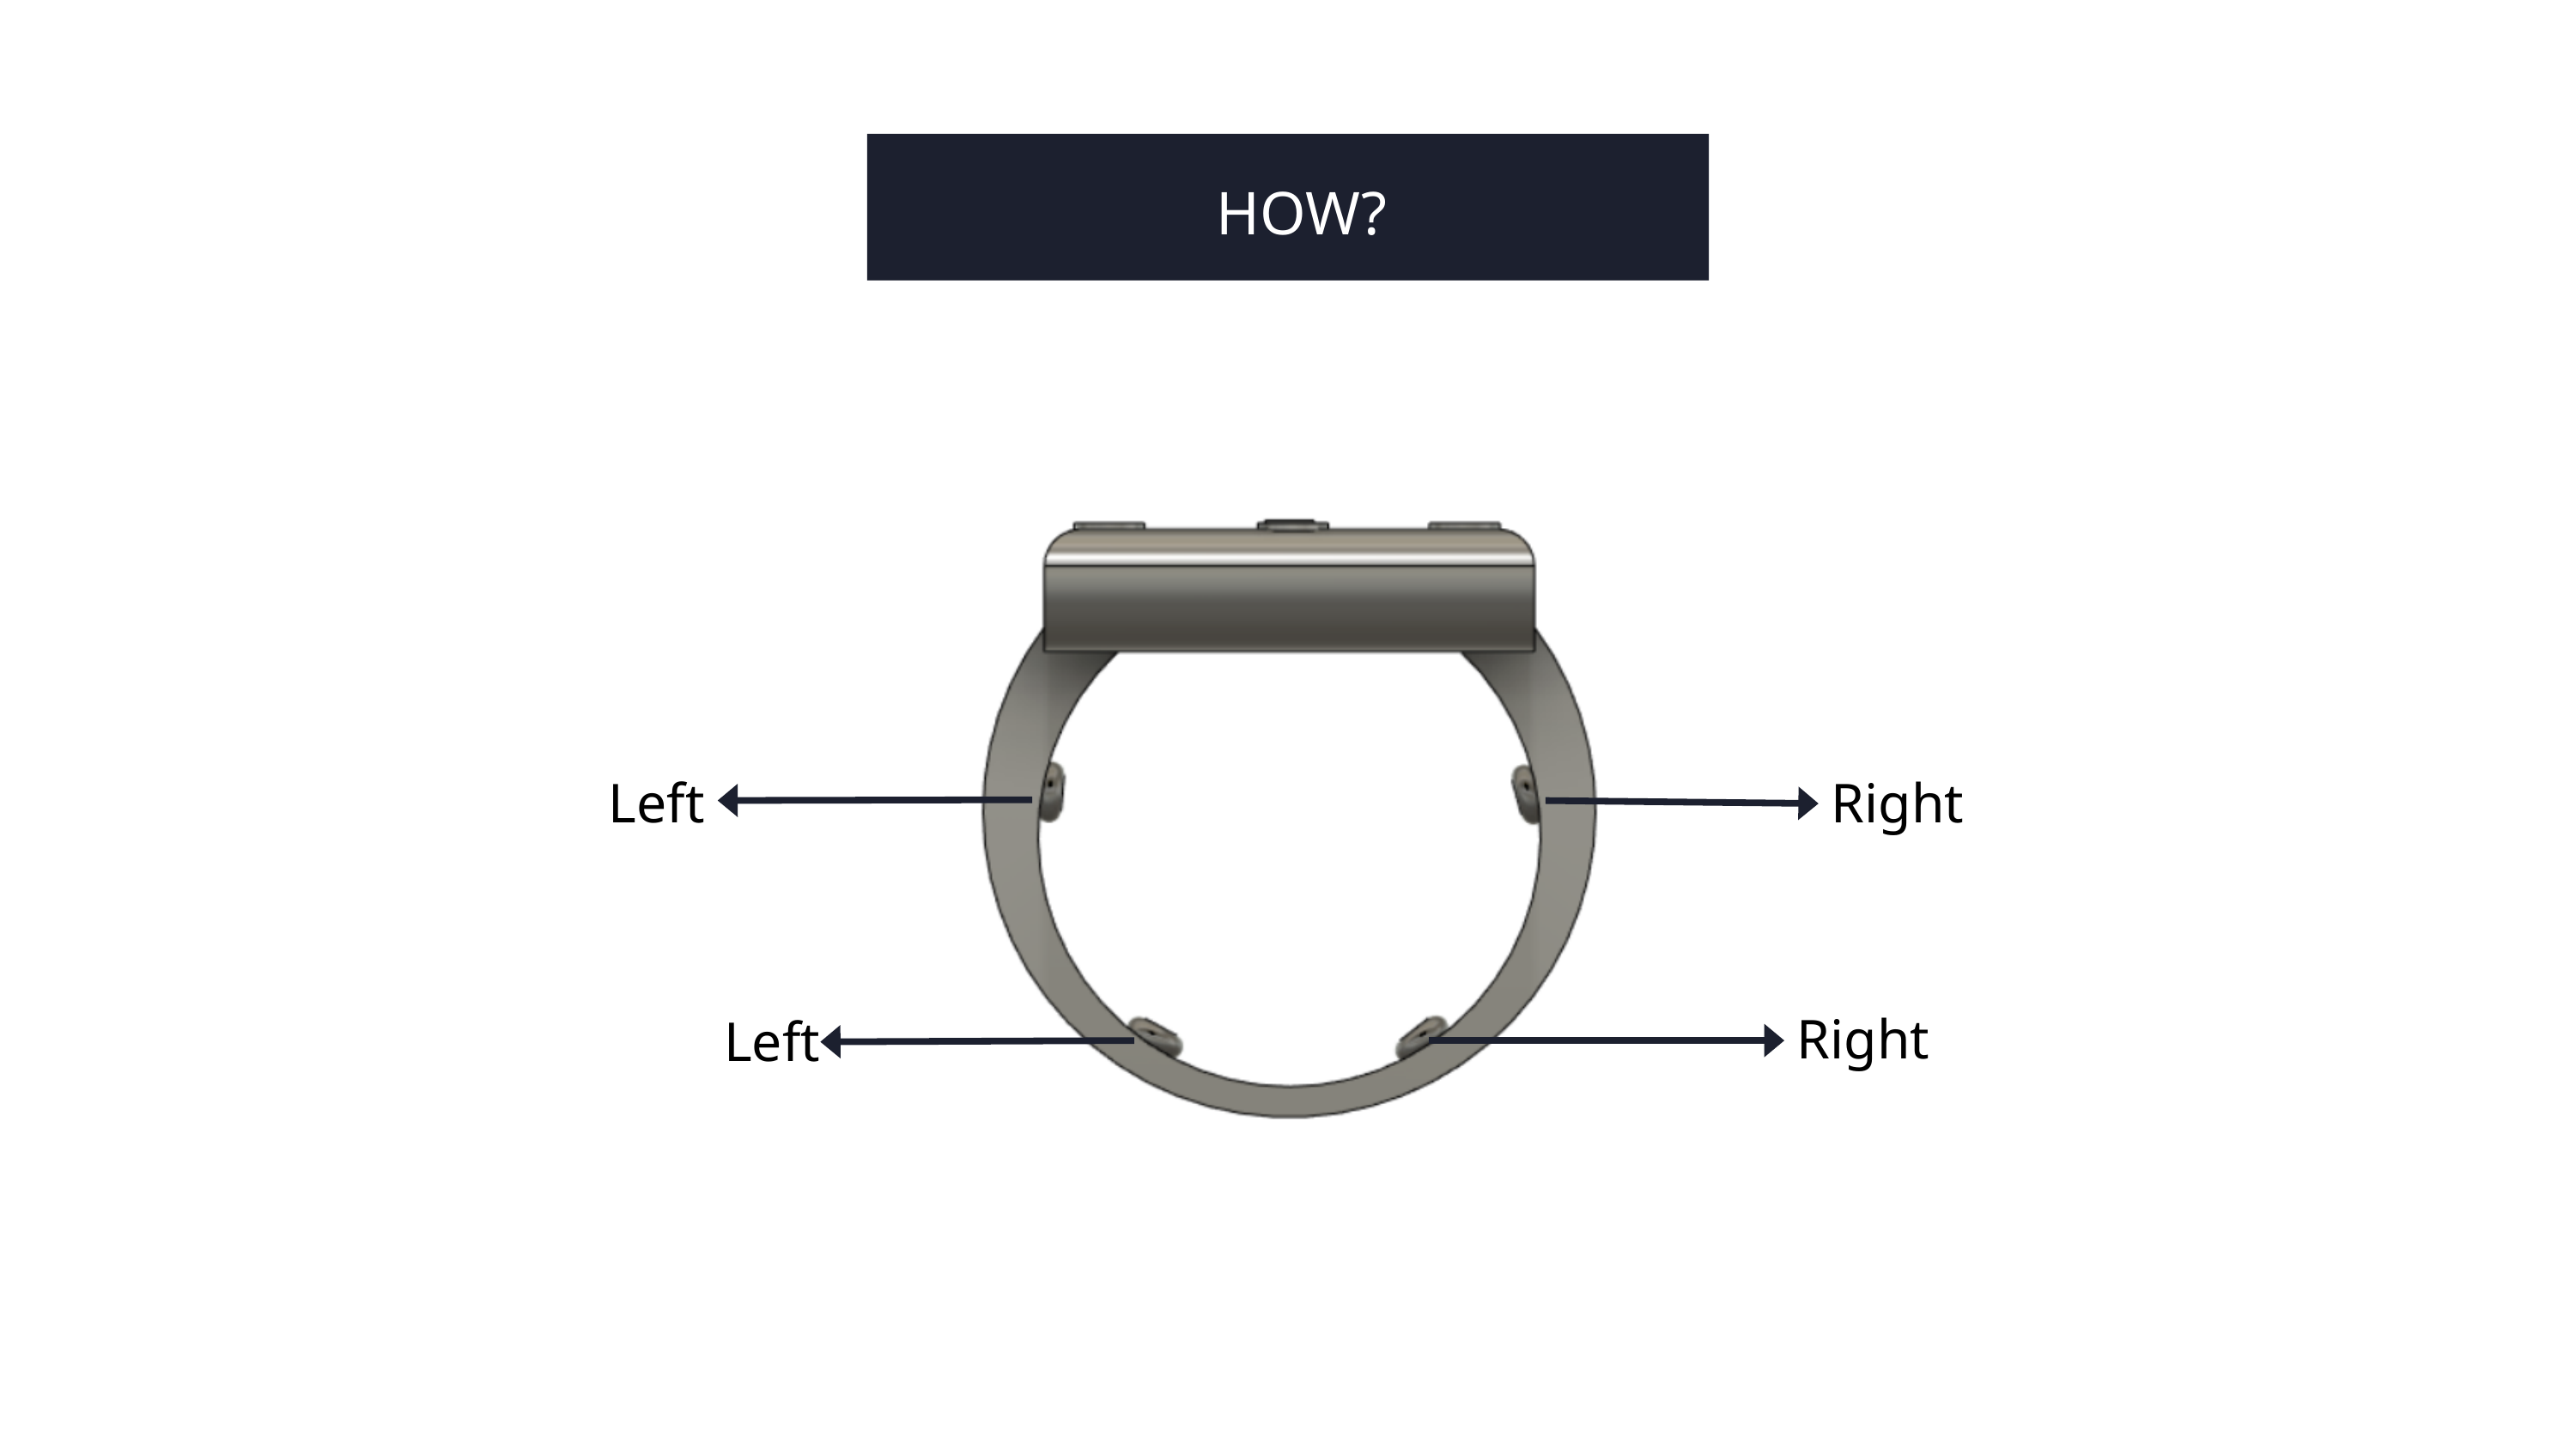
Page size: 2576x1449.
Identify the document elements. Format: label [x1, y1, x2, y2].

text_box [532, 327, 2044, 1333]
text_box [866, 133, 1710, 281]
